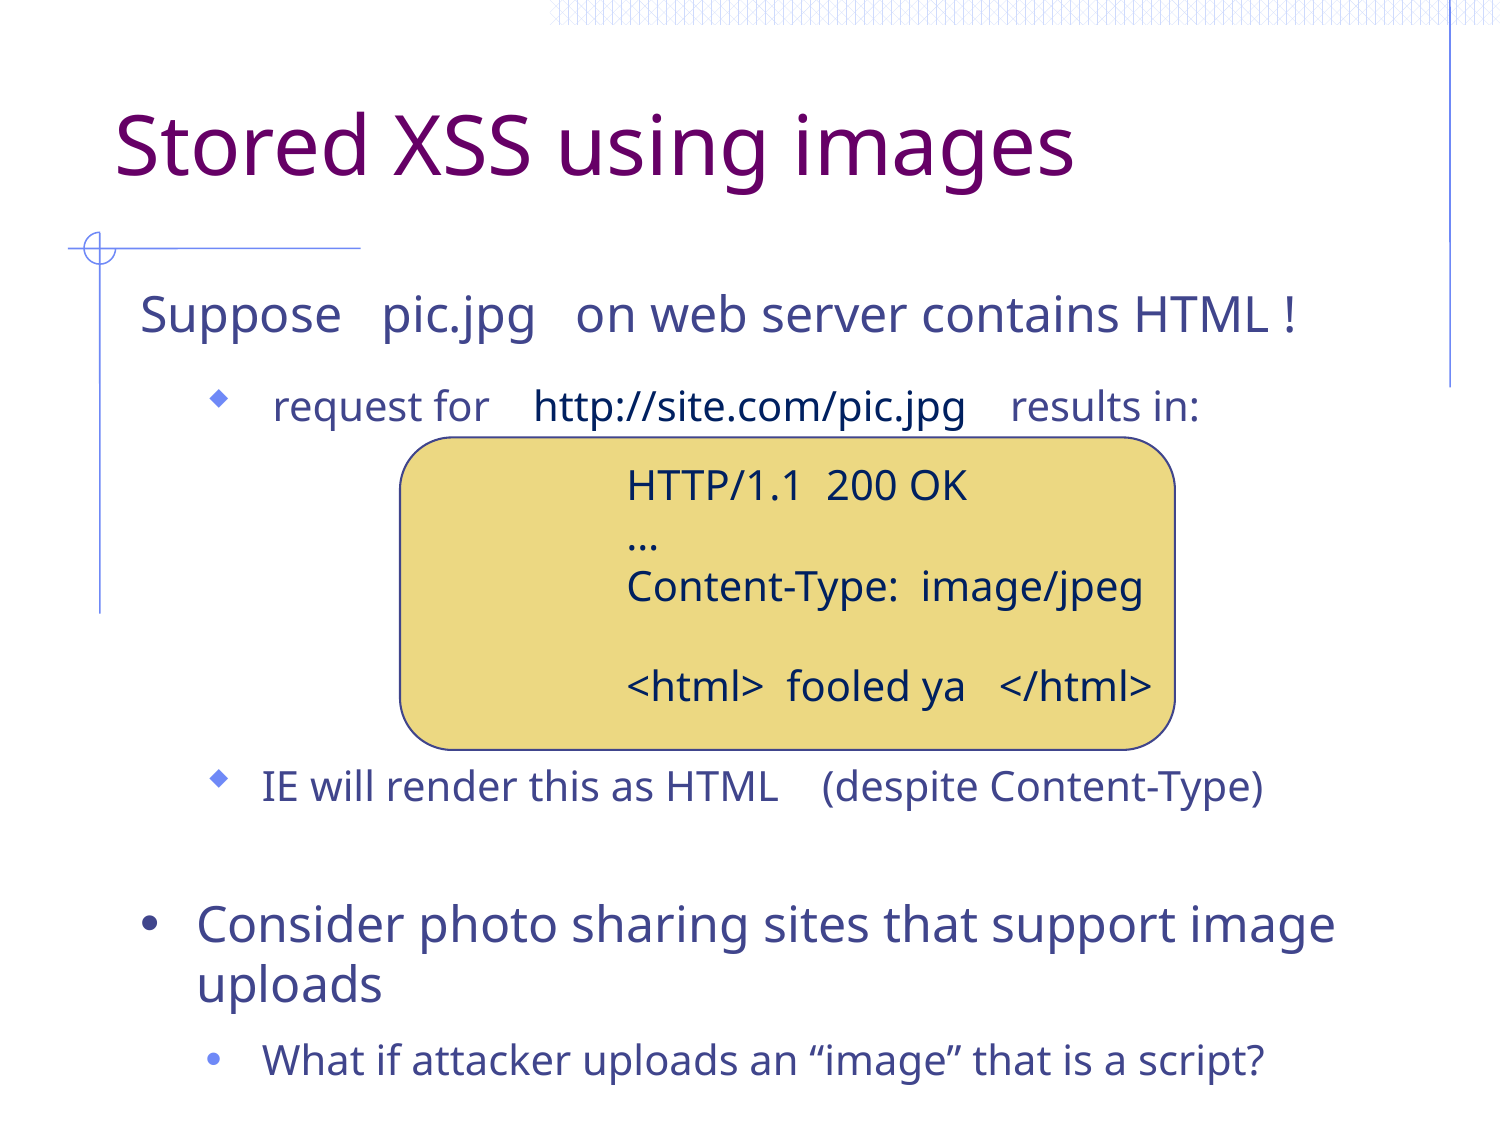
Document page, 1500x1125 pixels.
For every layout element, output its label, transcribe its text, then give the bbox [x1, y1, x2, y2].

list Suppose pic.jpg on web server contains HTML ! request for http://site.com/pic.jpg results in: HTTP/1.1 200 OK … Content-Type: image/jpeg <html> fooled ya </html> IE will render this as HTML (despite Content-Type) Consider photo sharing sites that support image uploads What if attacker uploads an “image” that is a script? [124, 274, 1476, 1038]
title Stored XSS using images [99, 49, 1376, 201]
